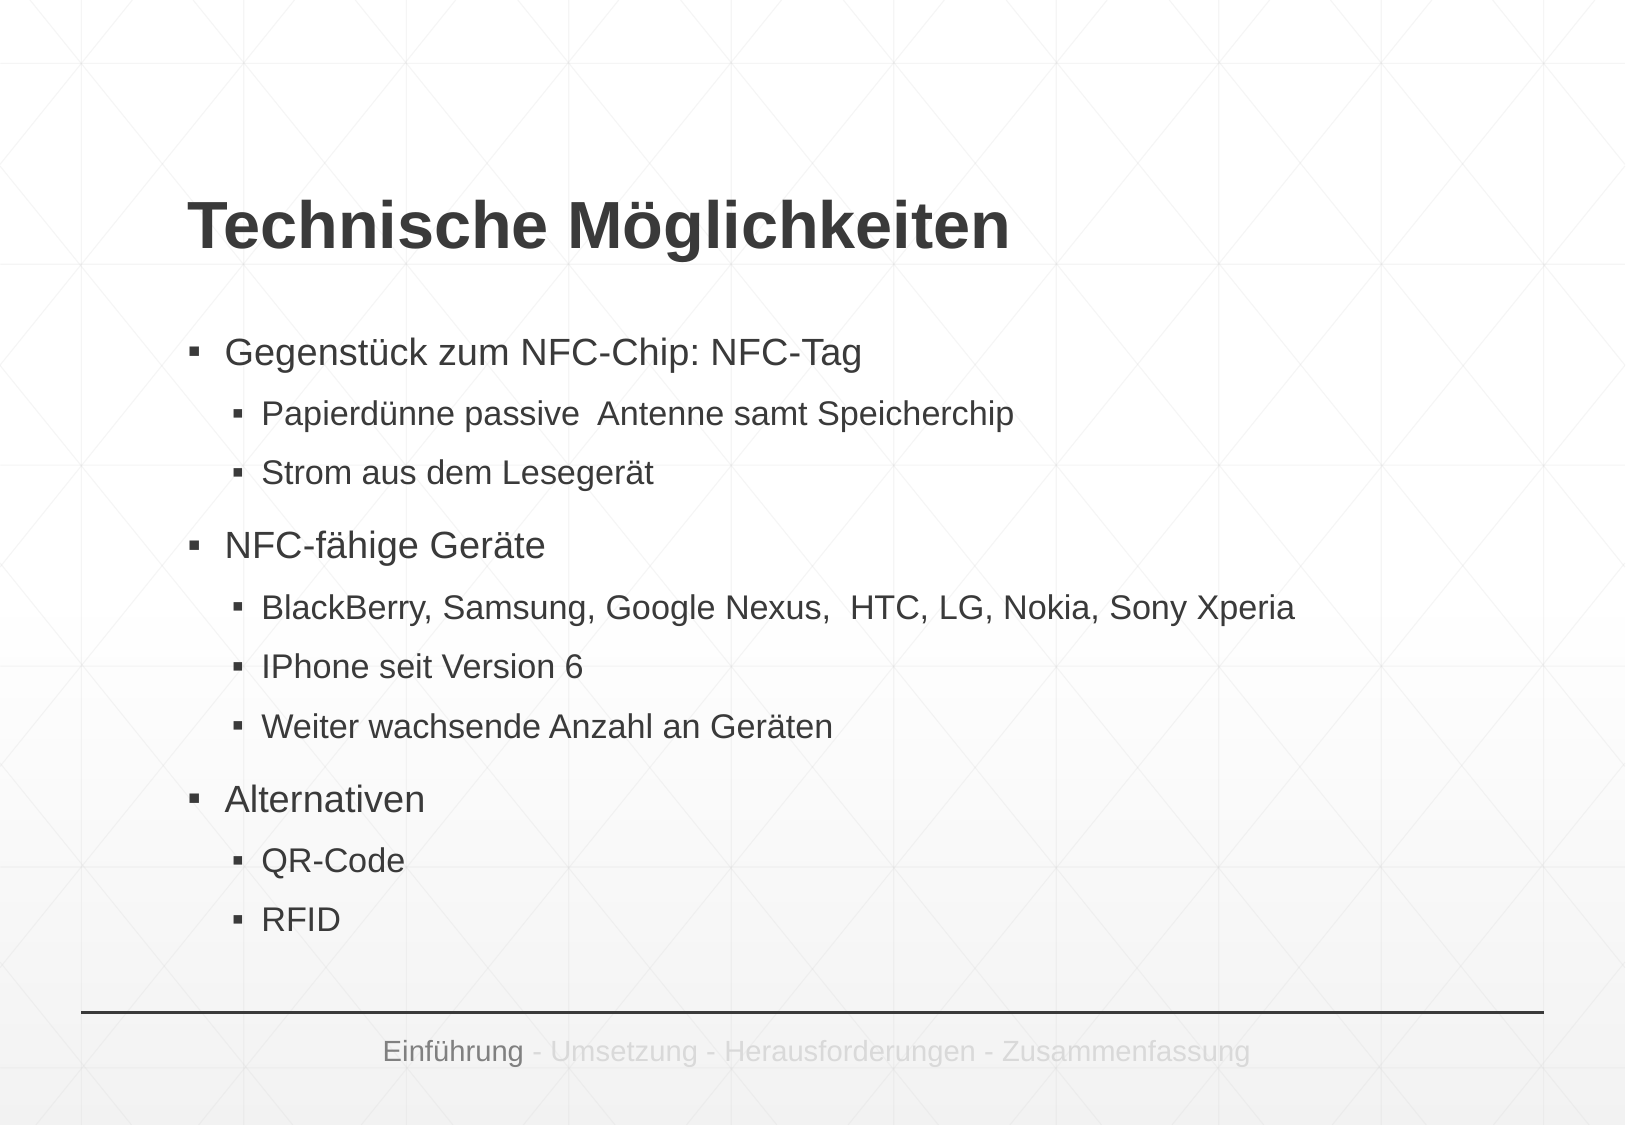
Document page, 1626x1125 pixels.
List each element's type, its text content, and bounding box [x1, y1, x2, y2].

list Gegenstück zum NFC-Chip: NFC-Tag Papierdünne passive Antenne samt Speicherchip Strom aus dem Lesegerät NFC-fähige Geräte BlackBerry, Samsung, Google Nexus, HTC, LG, Nokia, Sony Xperia IPhone seit Version 6 Weiter wachsende Anzahl an Geräten Alternativen QR-Code RFID [172, 324, 1453, 950]
title Technische Möglichkeiten [172, 82, 1453, 271]
text_box Einführung - Umsetzung - Herausforderungen - Zusammenfassung [367, 1028, 1268, 1084]
